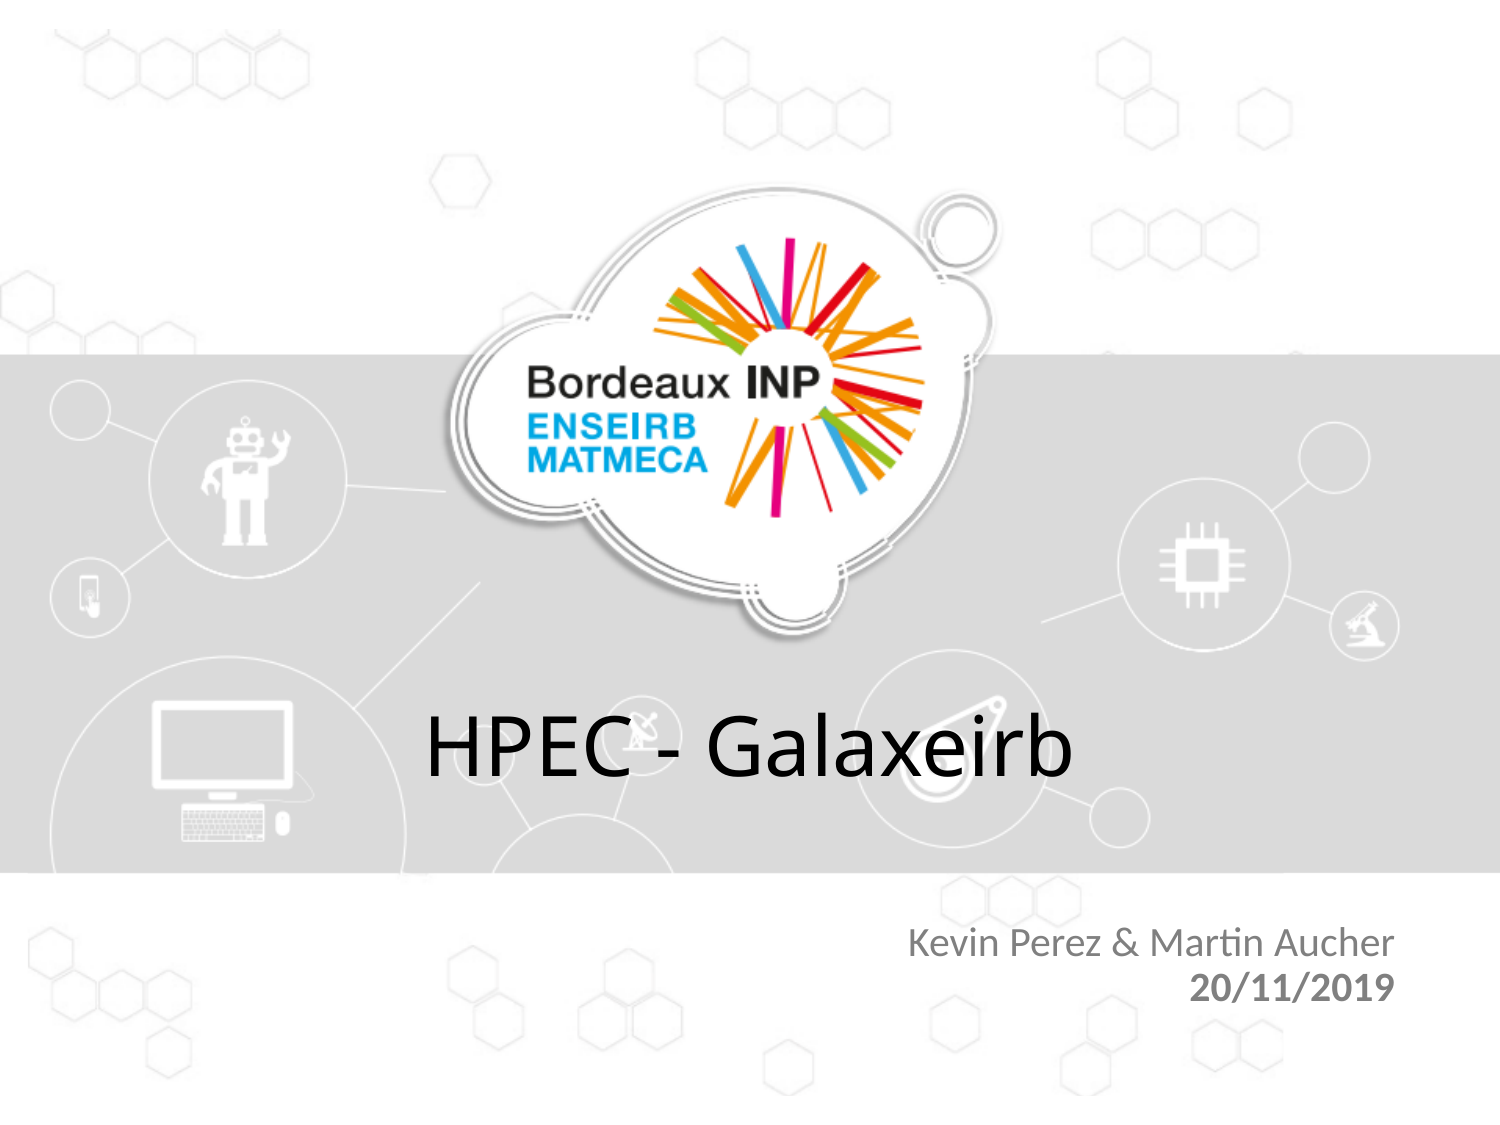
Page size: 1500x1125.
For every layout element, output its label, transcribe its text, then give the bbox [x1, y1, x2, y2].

text_box HPEC - Galaxeirb [0, 692, 1500, 793]
text_box Kevin Perez & Martin Aucher 20/11/2019 [810, 913, 1411, 1125]
